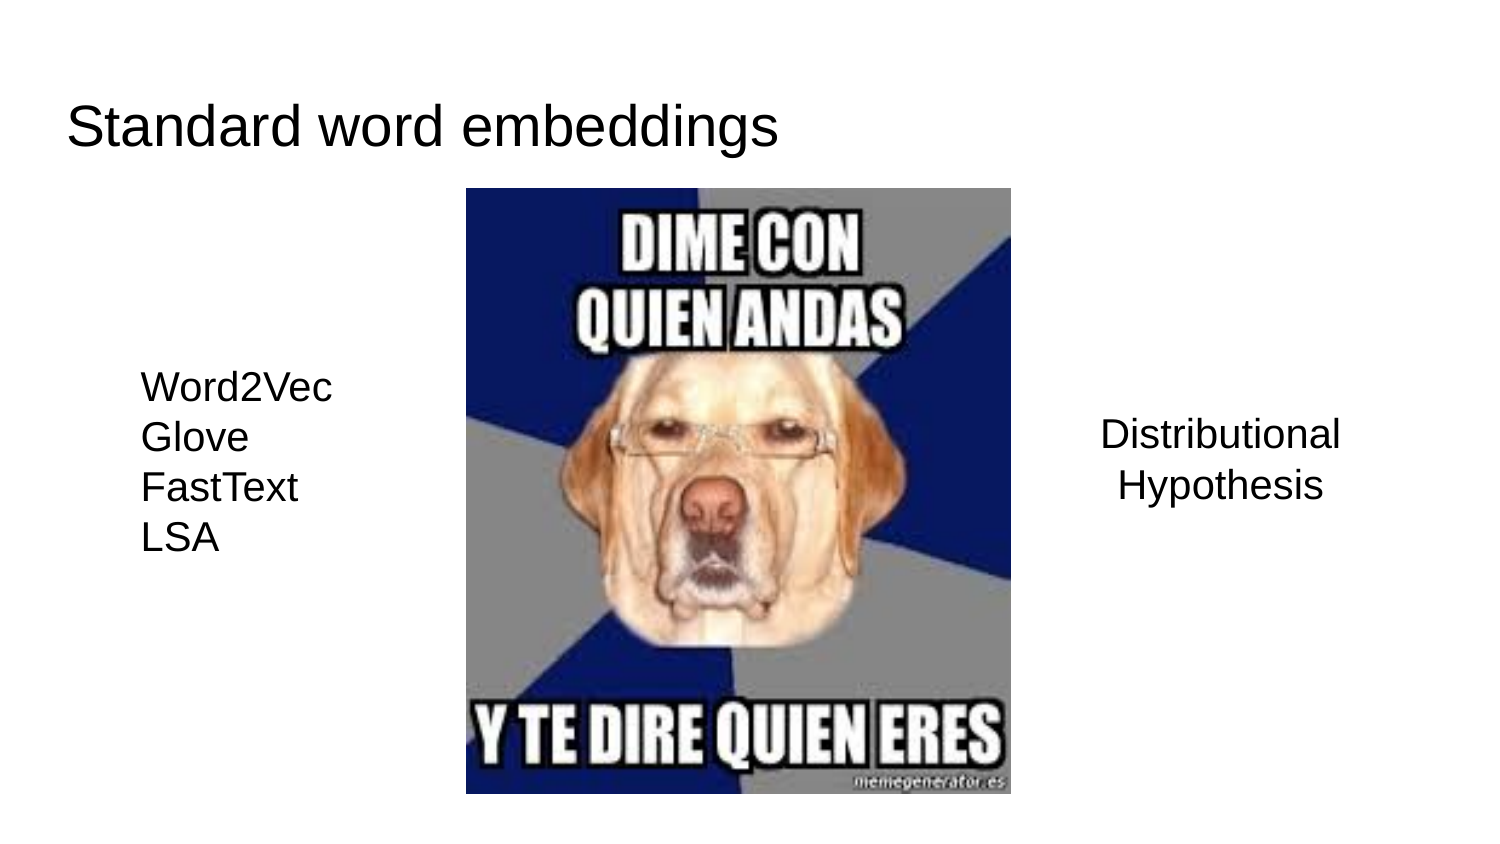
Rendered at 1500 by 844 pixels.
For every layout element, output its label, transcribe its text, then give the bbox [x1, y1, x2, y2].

picture [466, 188, 1012, 795]
title Standard word embeddings [51, 72, 1449, 167]
text_box Distributional Hypothesis [1055, 392, 1386, 661]
text_box Word2Vec Glove FastText LSA [125, 344, 456, 614]
